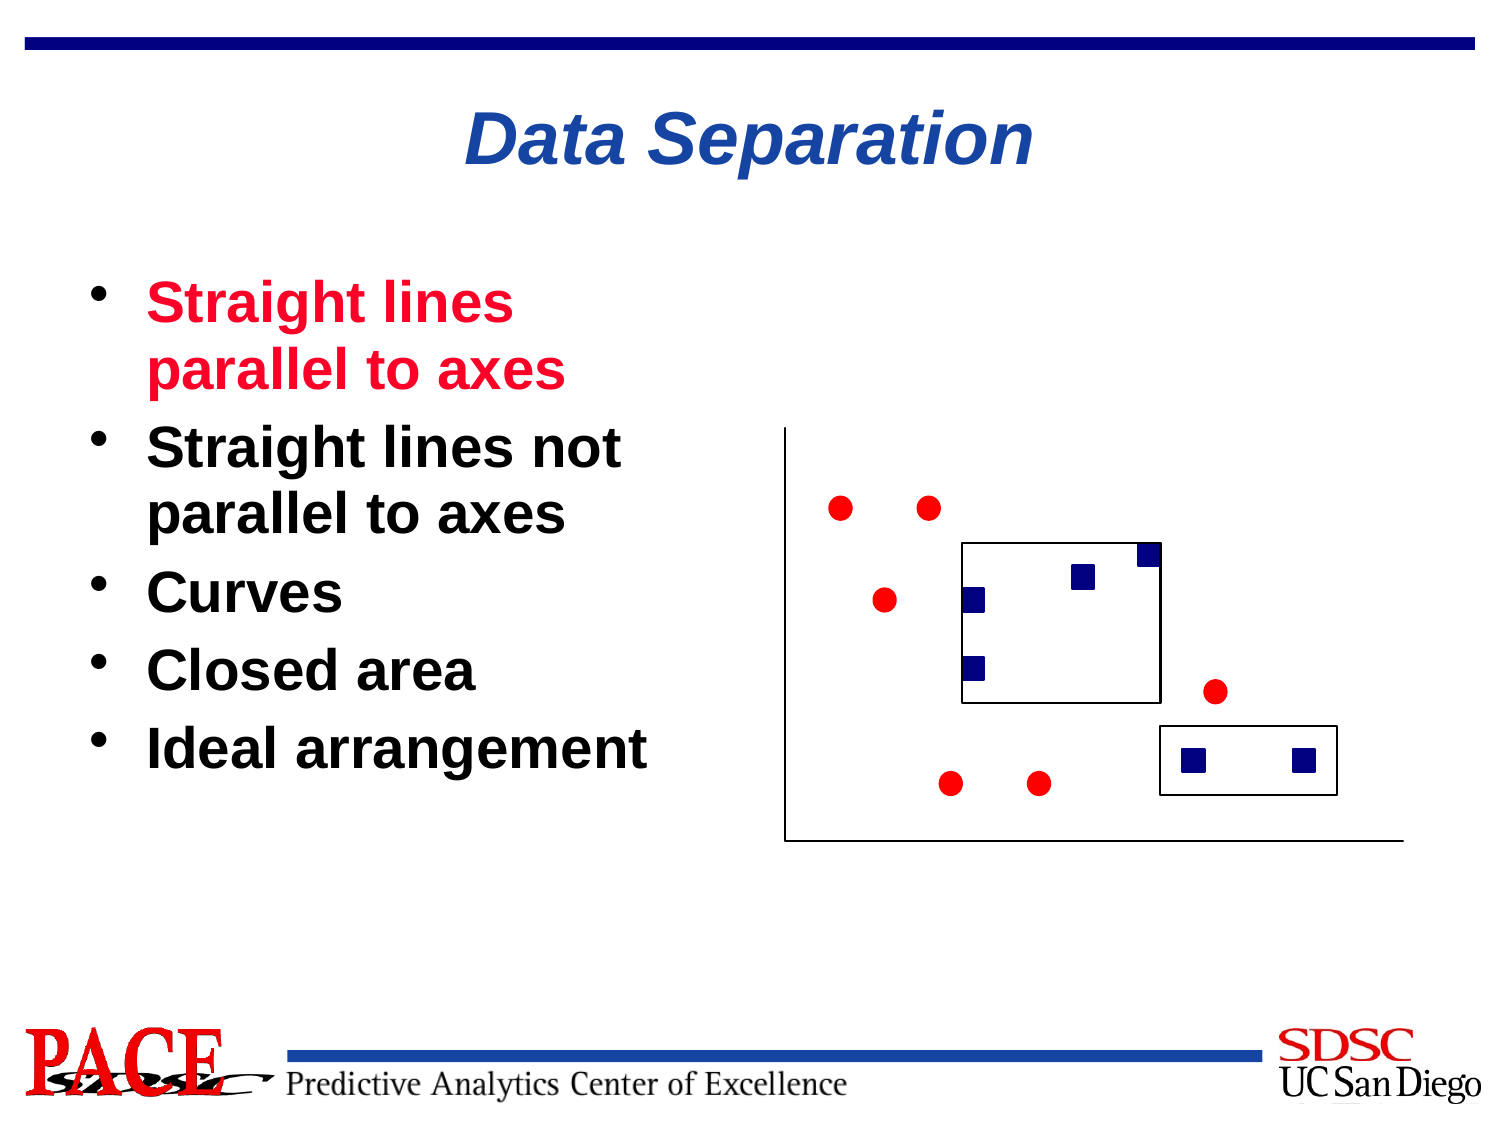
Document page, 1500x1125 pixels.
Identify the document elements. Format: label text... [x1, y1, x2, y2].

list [763, 404, 1426, 864]
picture [1279, 1066, 1481, 1104]
picture [1279, 1028, 1413, 1061]
picture [286, 1064, 858, 1103]
list Straight lines parallel to axes Straight lines not parallel to axes Curves Closed area Ideal arrangement [75, 262, 737, 1007]
picture [25, 1025, 276, 1101]
title Data Separation [75, 45, 1425, 233]
